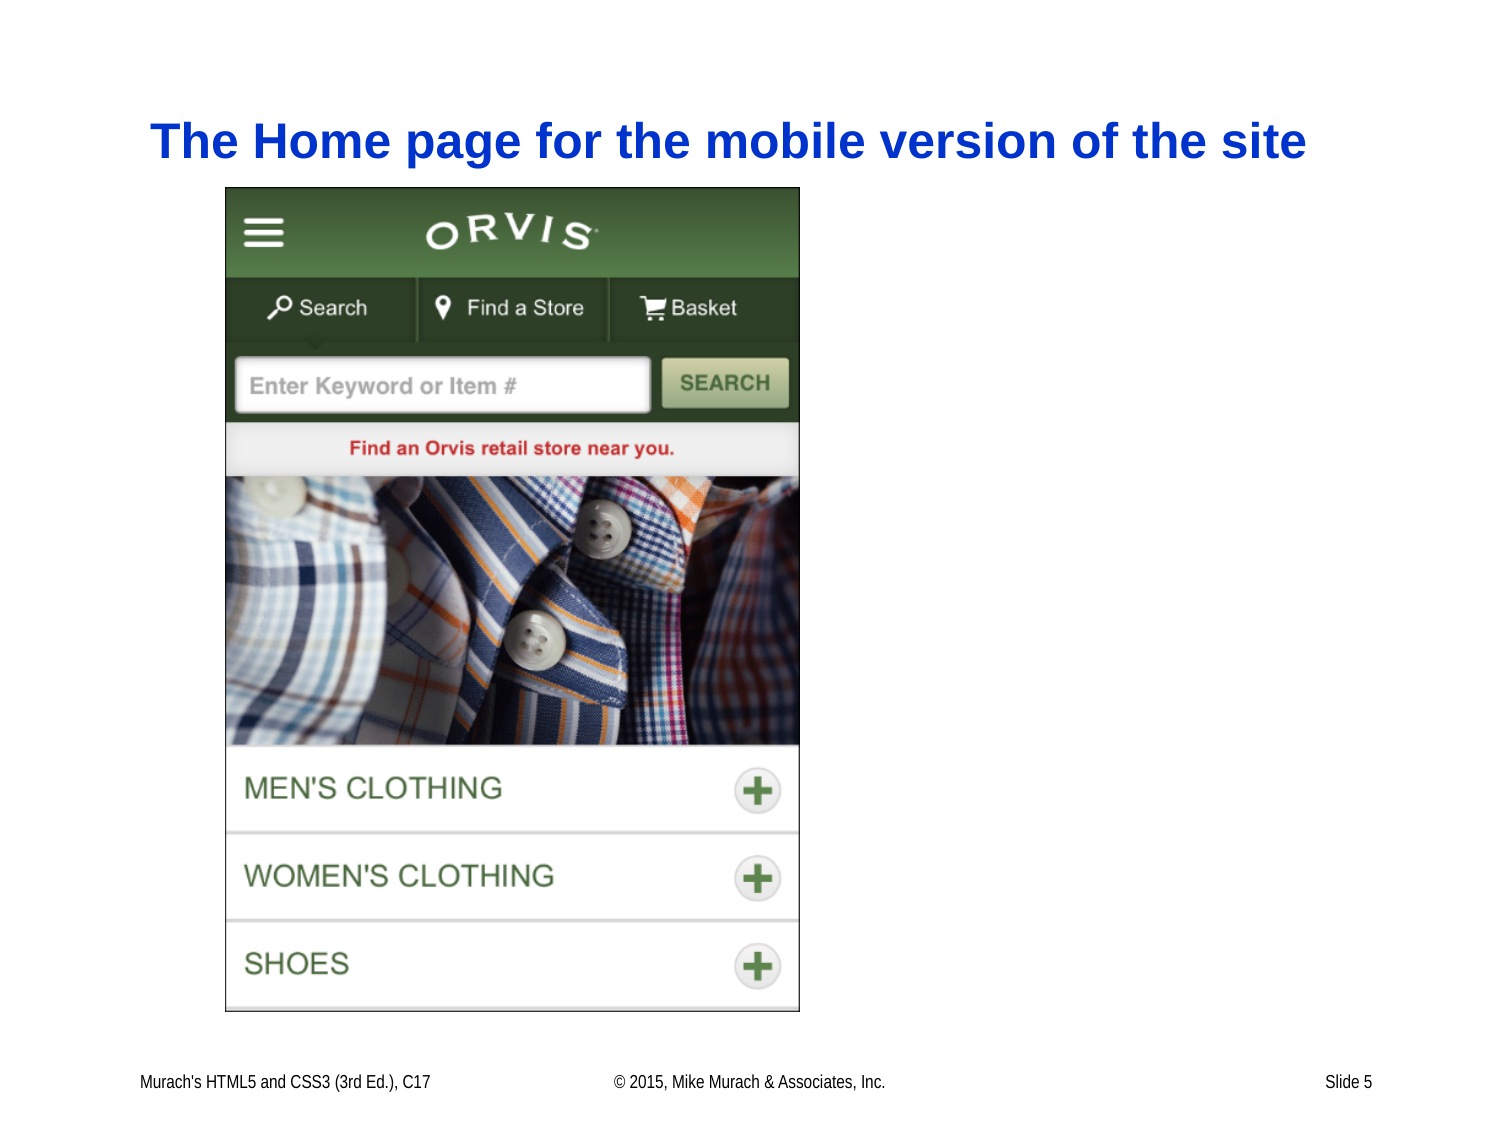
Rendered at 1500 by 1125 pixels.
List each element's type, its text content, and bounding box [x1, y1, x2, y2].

slide_number Murach's HTML5 and CSS3 (3rd Ed.), C17 [125, 1025, 450, 1100]
picture [224, 187, 801, 1012]
footer © 2015, Mike Murach & Associates, Inc. [474, 1025, 1025, 1100]
slide_number Slide 5 [1074, 1025, 1388, 1100]
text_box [149, 112, 1348, 183]
